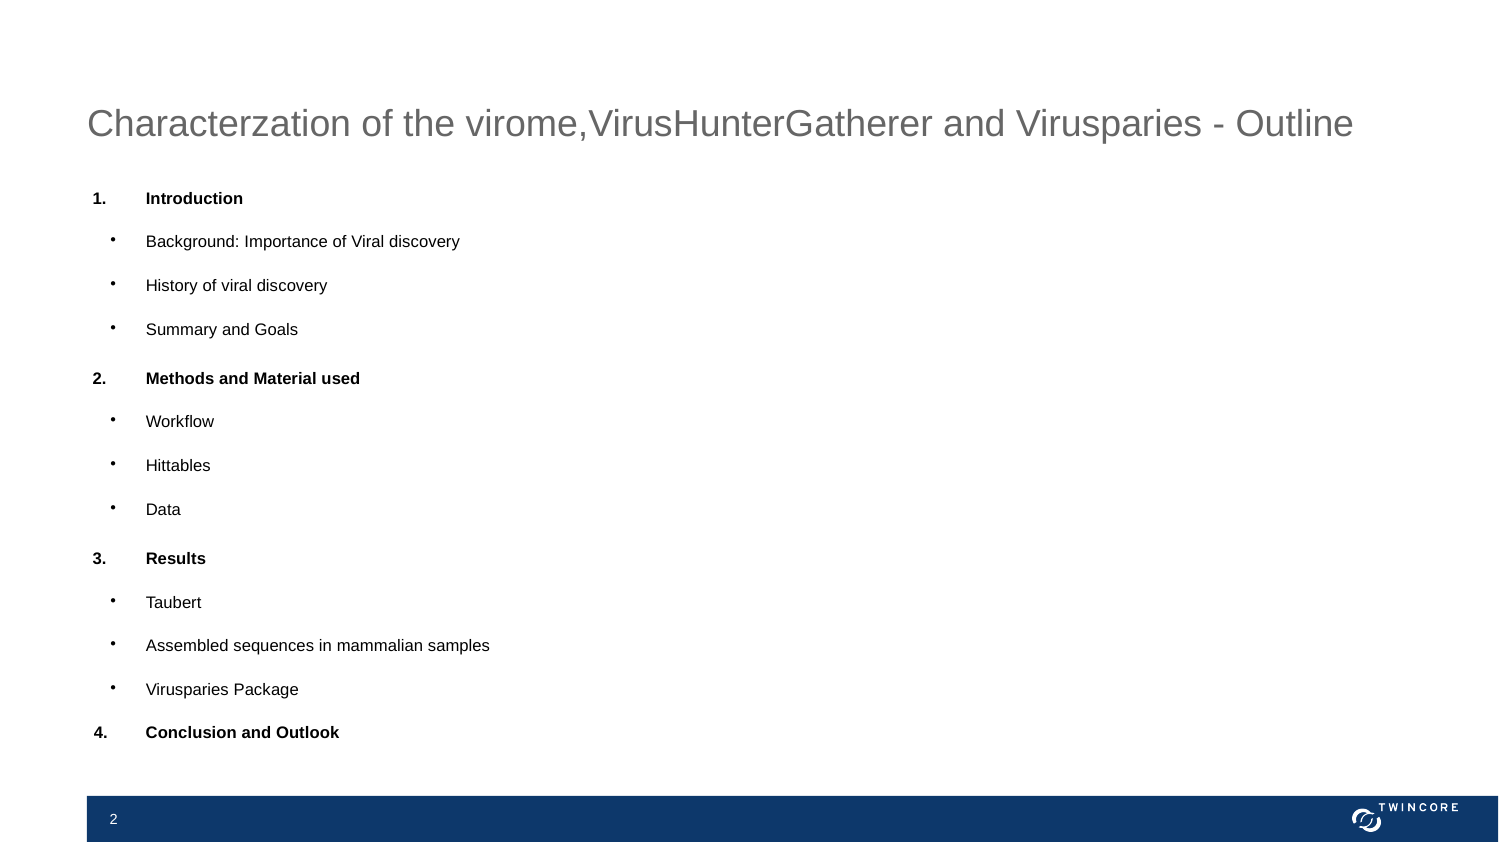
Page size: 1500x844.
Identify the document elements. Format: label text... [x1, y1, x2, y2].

title Characterzation of the virome,VirusHunterGatherer and Virusparies - Outline [86, 98, 1361, 148]
text_box Introduction Background: Importance of Viral discovery History of viral discovery Summary and Goals Methods and Material used Workflow Hittables Data Results Taubert Assembled sequences in mammalian samples Virusparies Package 4. Conclusion and Outlook [74, 187, 1349, 578]
picture [1352, 803, 1458, 832]
